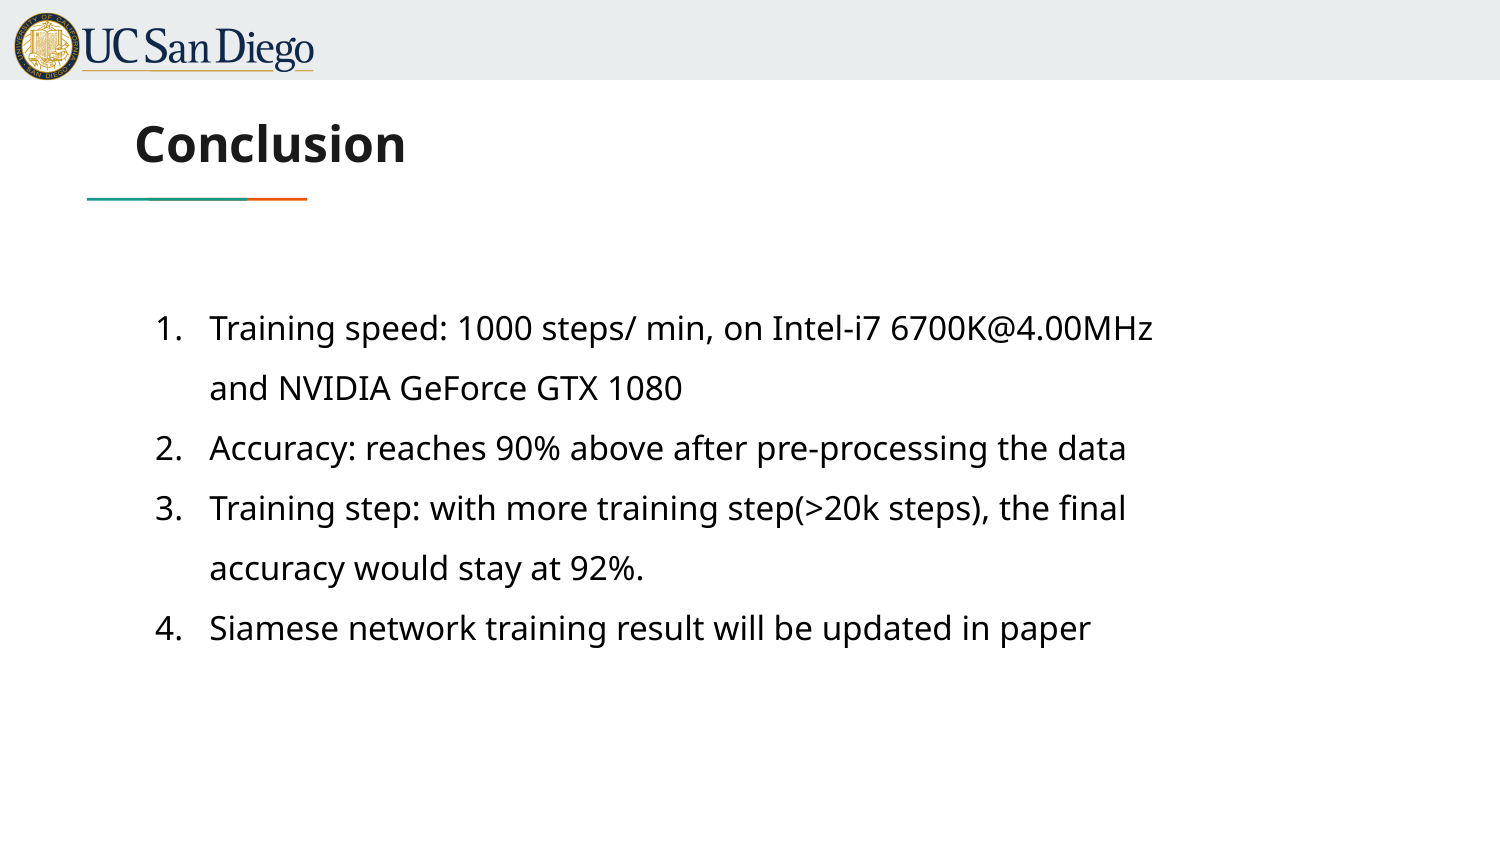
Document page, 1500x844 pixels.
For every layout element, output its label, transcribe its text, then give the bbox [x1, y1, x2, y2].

text_box Training speed: 1000 steps/ min, on Intel-i7 6700K@4.00MHz and NVIDIA GeForce GTX 1080 Accuracy: reaches 90% above after pre-processing the data Training step: with more training step(>20k steps), the final accuracy would stay at 92%. Siamese network training result will be updated in paper [119, 232, 1236, 580]
picture [12, 1, 318, 98]
title Conclusion [119, 97, 1381, 185]
